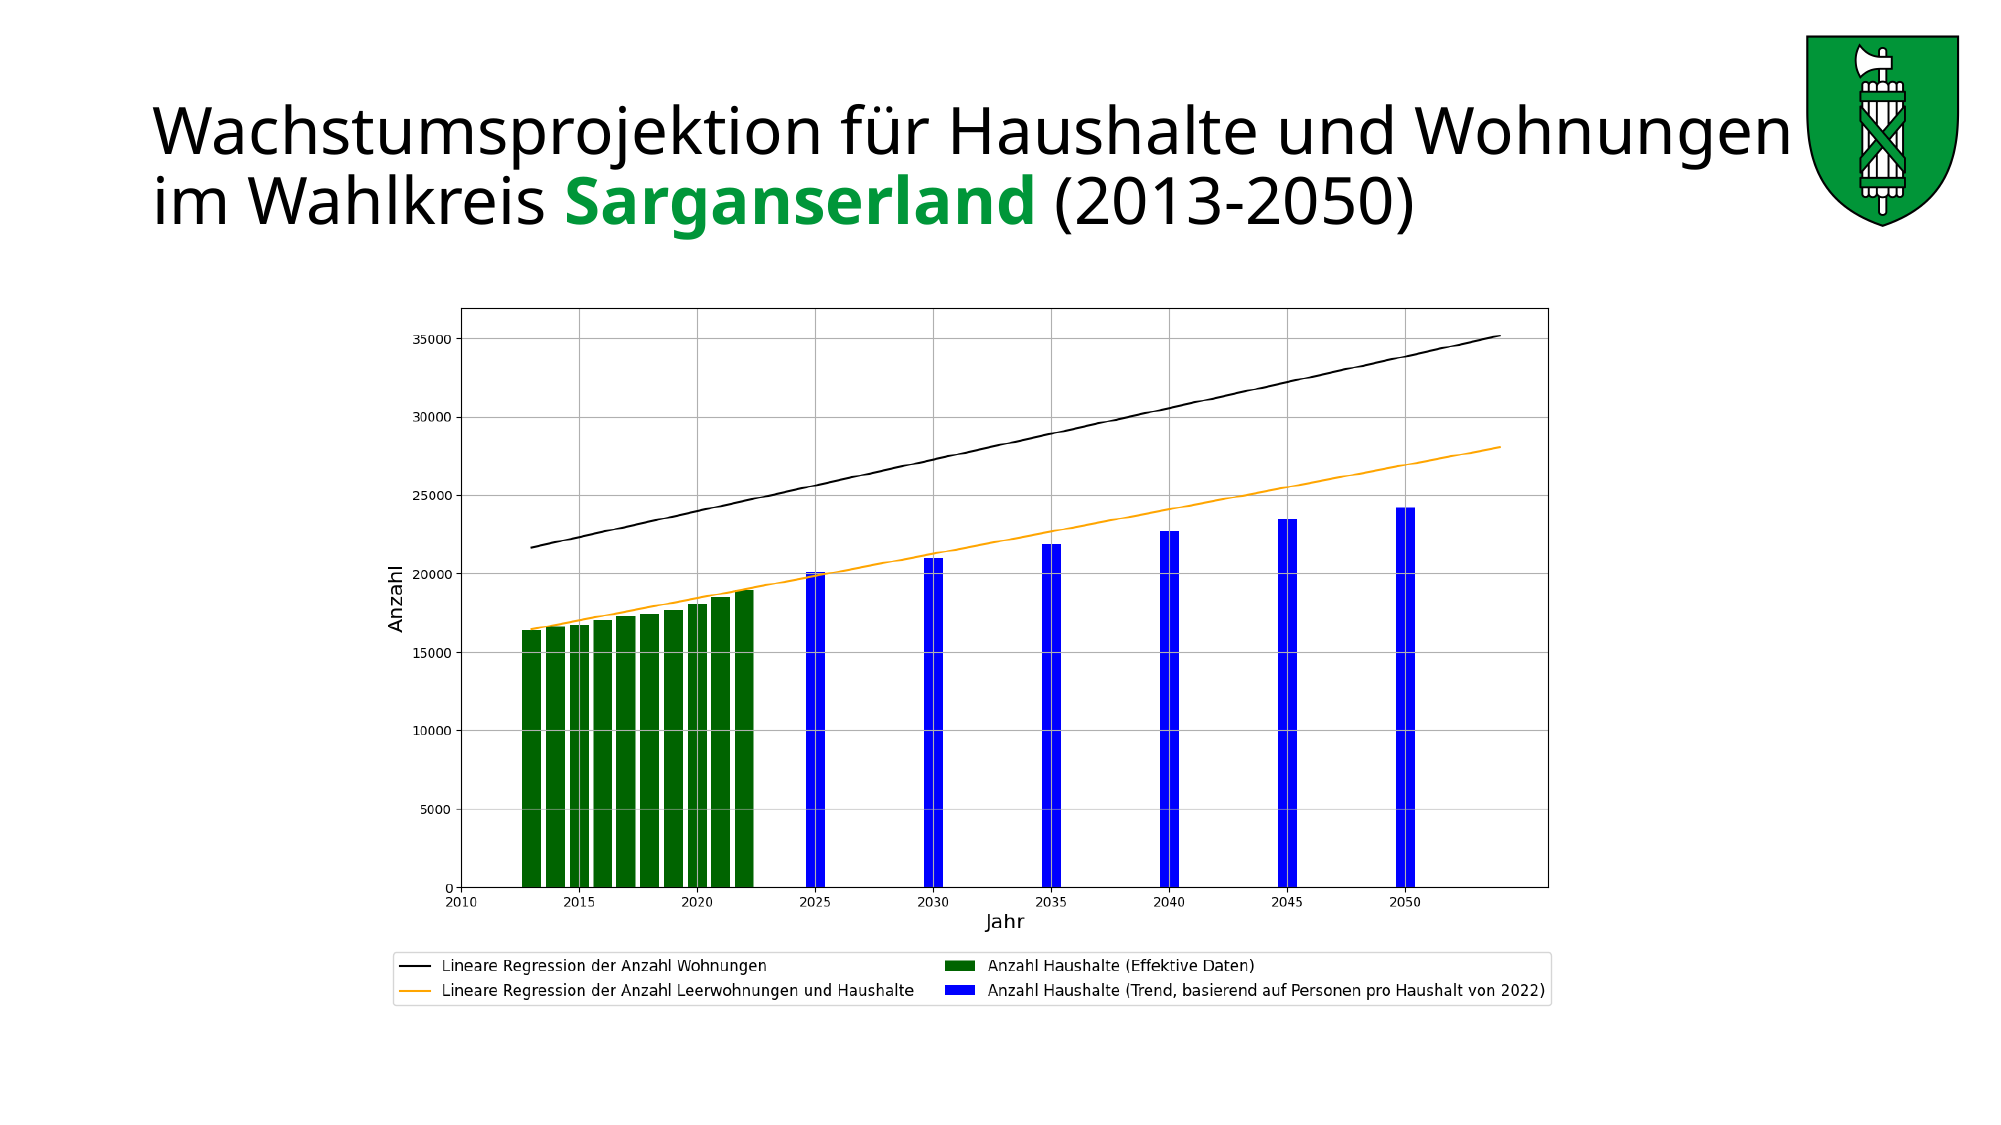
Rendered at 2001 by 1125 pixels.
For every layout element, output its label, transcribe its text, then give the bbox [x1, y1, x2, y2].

picture [1804, 33, 1962, 230]
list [379, 298, 1621, 1014]
title Wachstumsprojektion für Haushalte und Wohnungen im Wahlkreis Sarganserland (2013-2050) [137, 59, 1863, 278]
